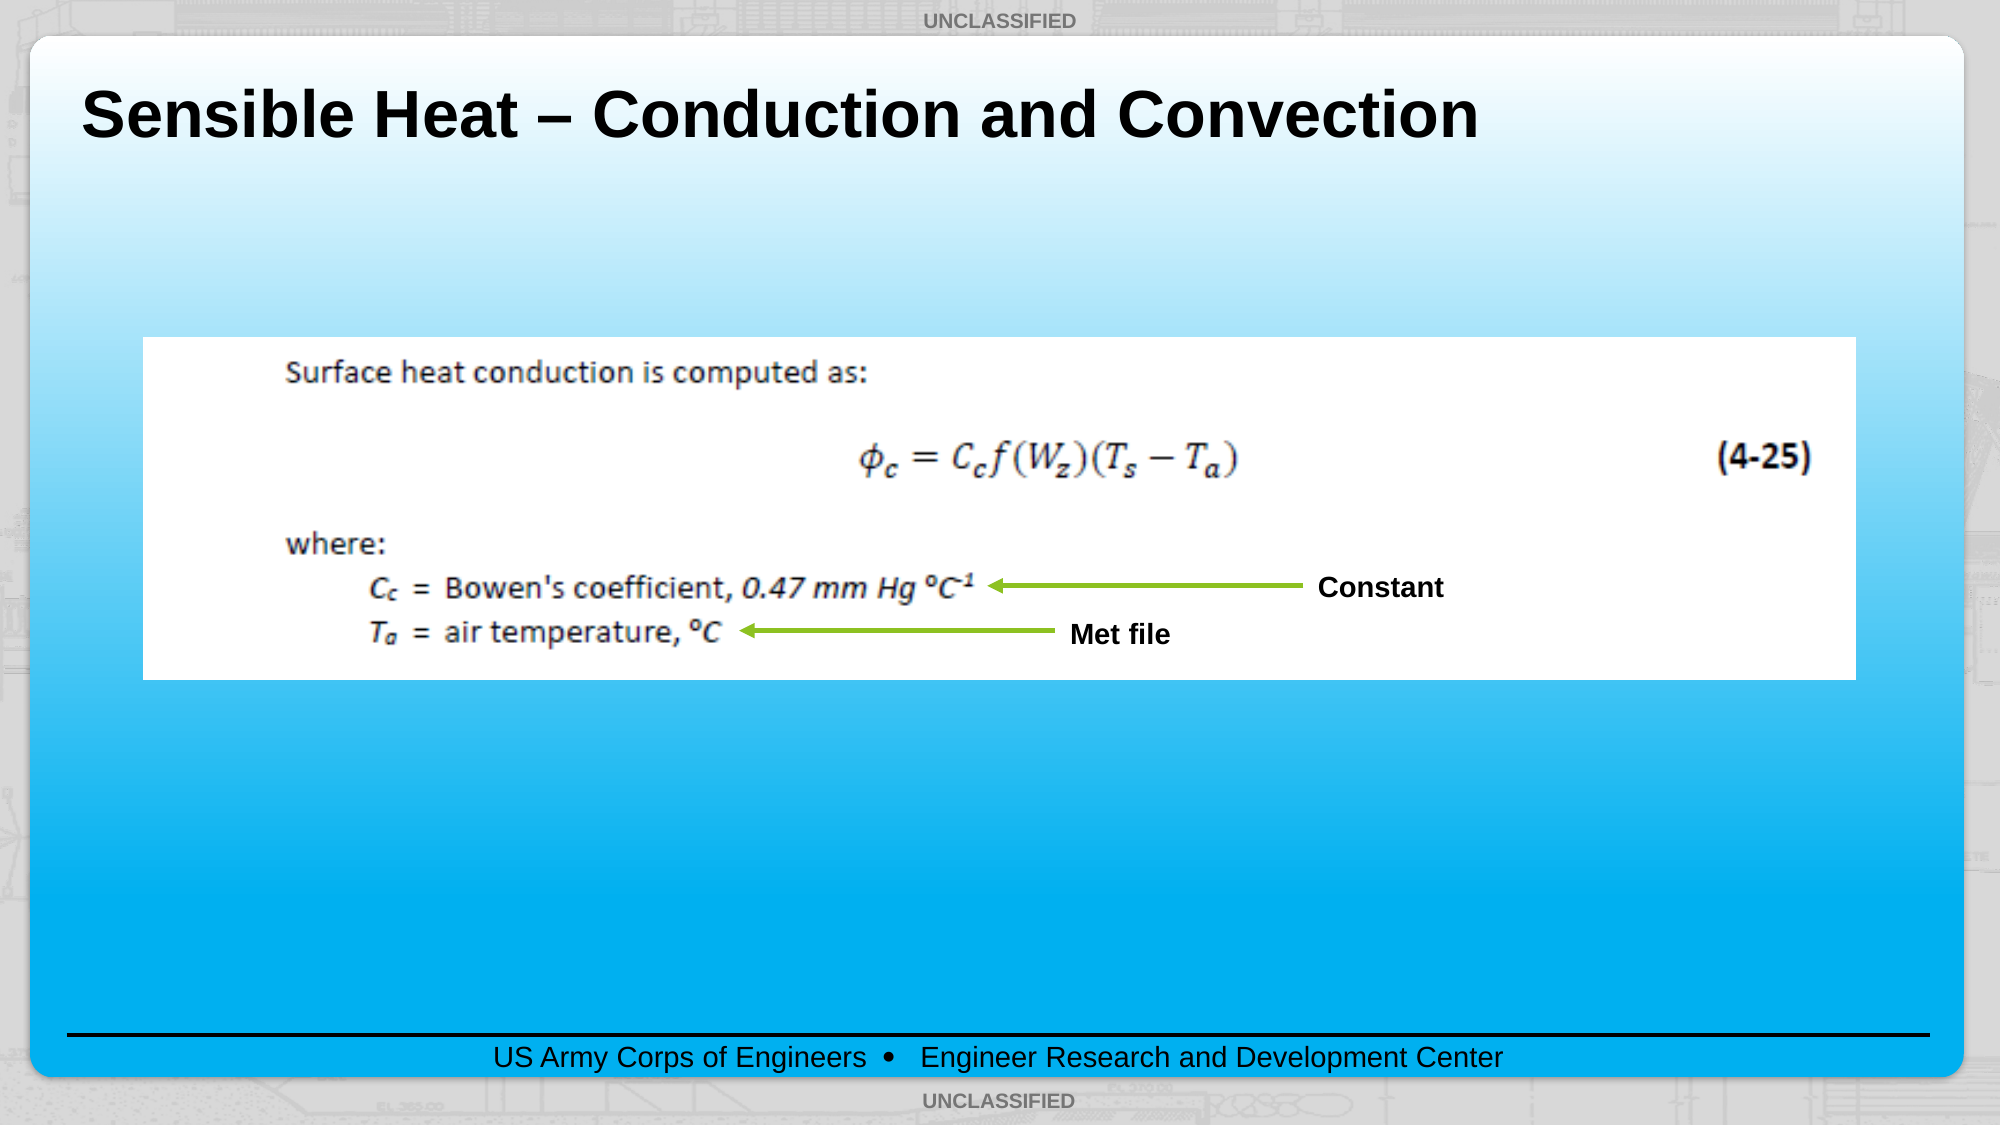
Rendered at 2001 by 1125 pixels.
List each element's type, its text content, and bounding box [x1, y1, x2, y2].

title Sensible Heat – Conduction and Convection [66, 44, 1901, 178]
picture [0, 0, 2000, 1125]
